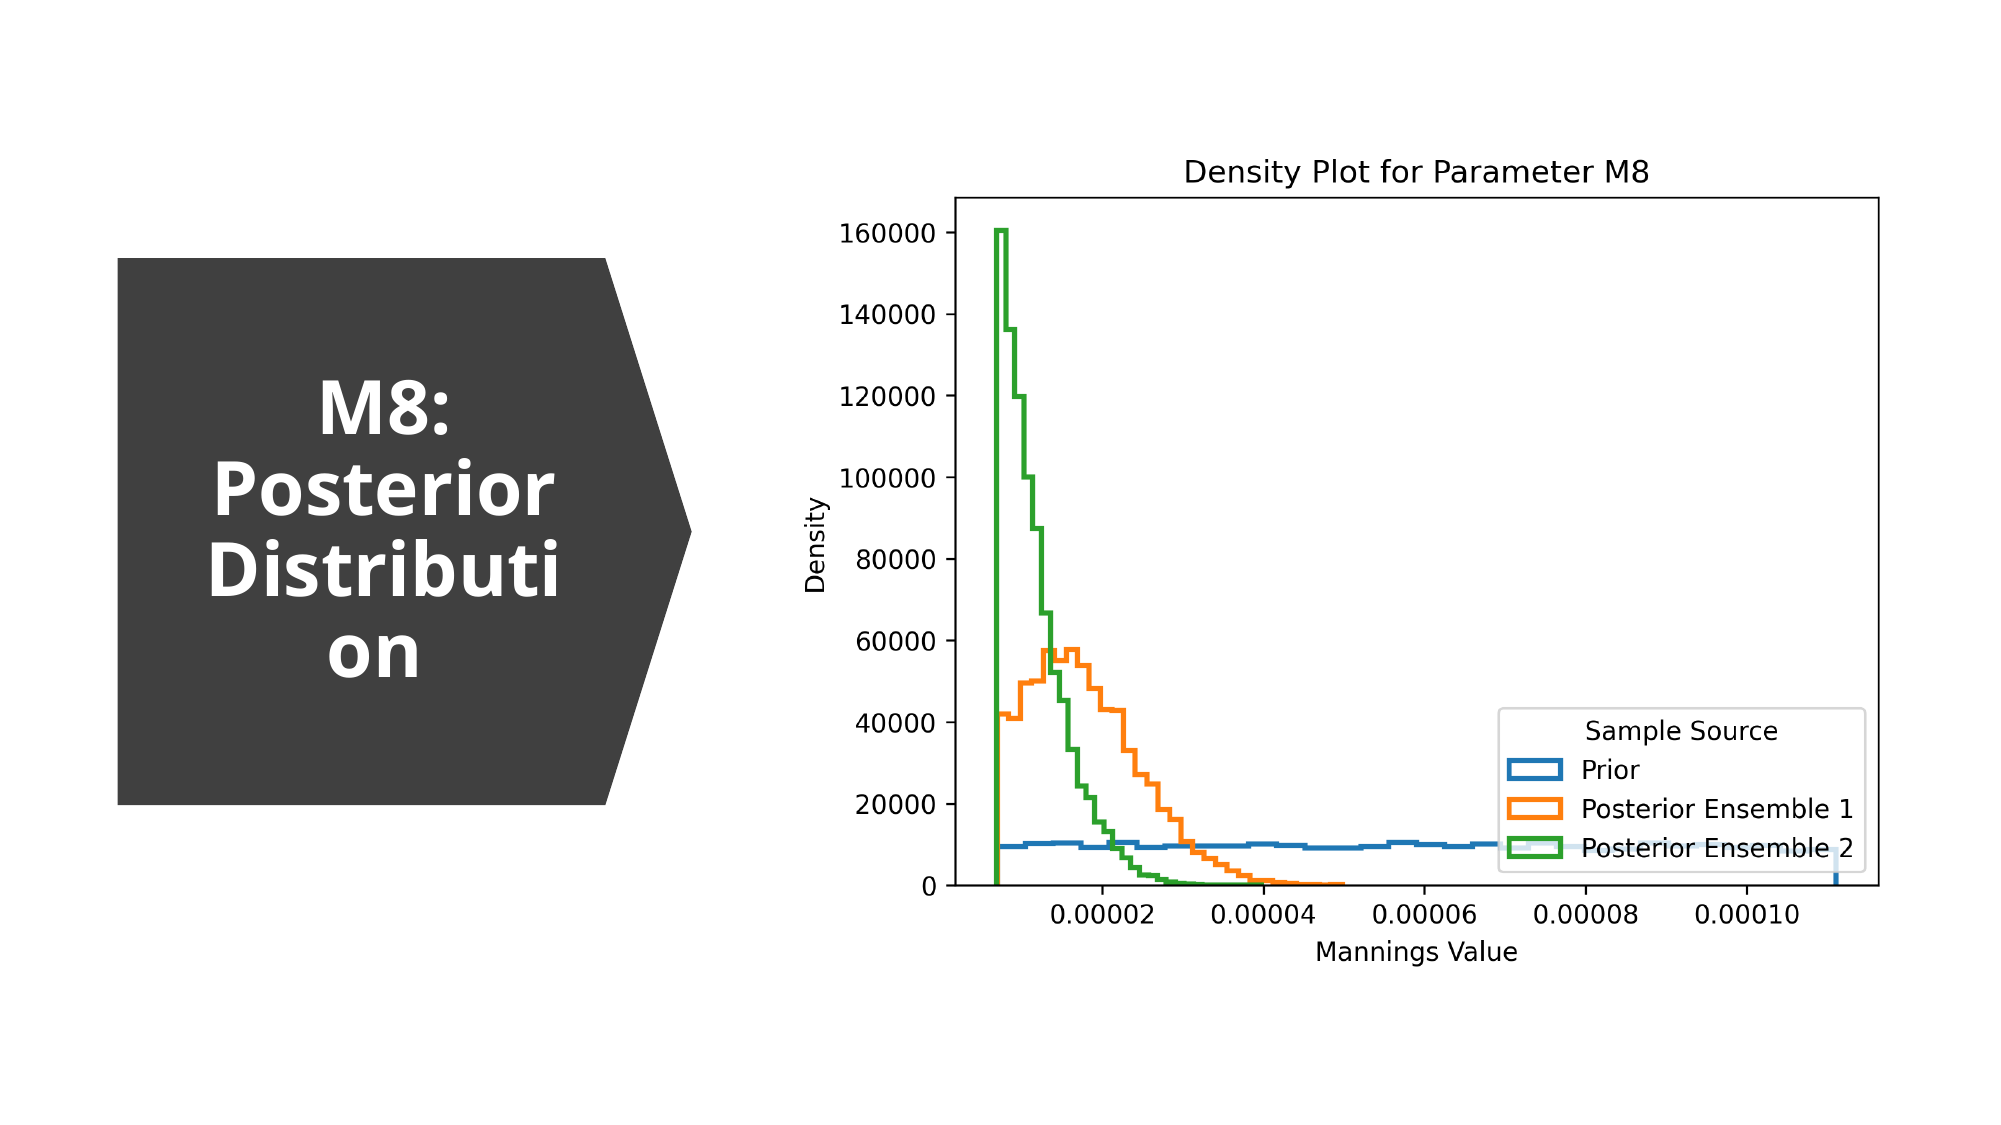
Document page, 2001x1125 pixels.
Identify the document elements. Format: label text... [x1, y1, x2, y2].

text_box [116, 256, 694, 807]
picture [783, 140, 1897, 985]
title M8: Posterior Distribution [168, 322, 601, 741]
